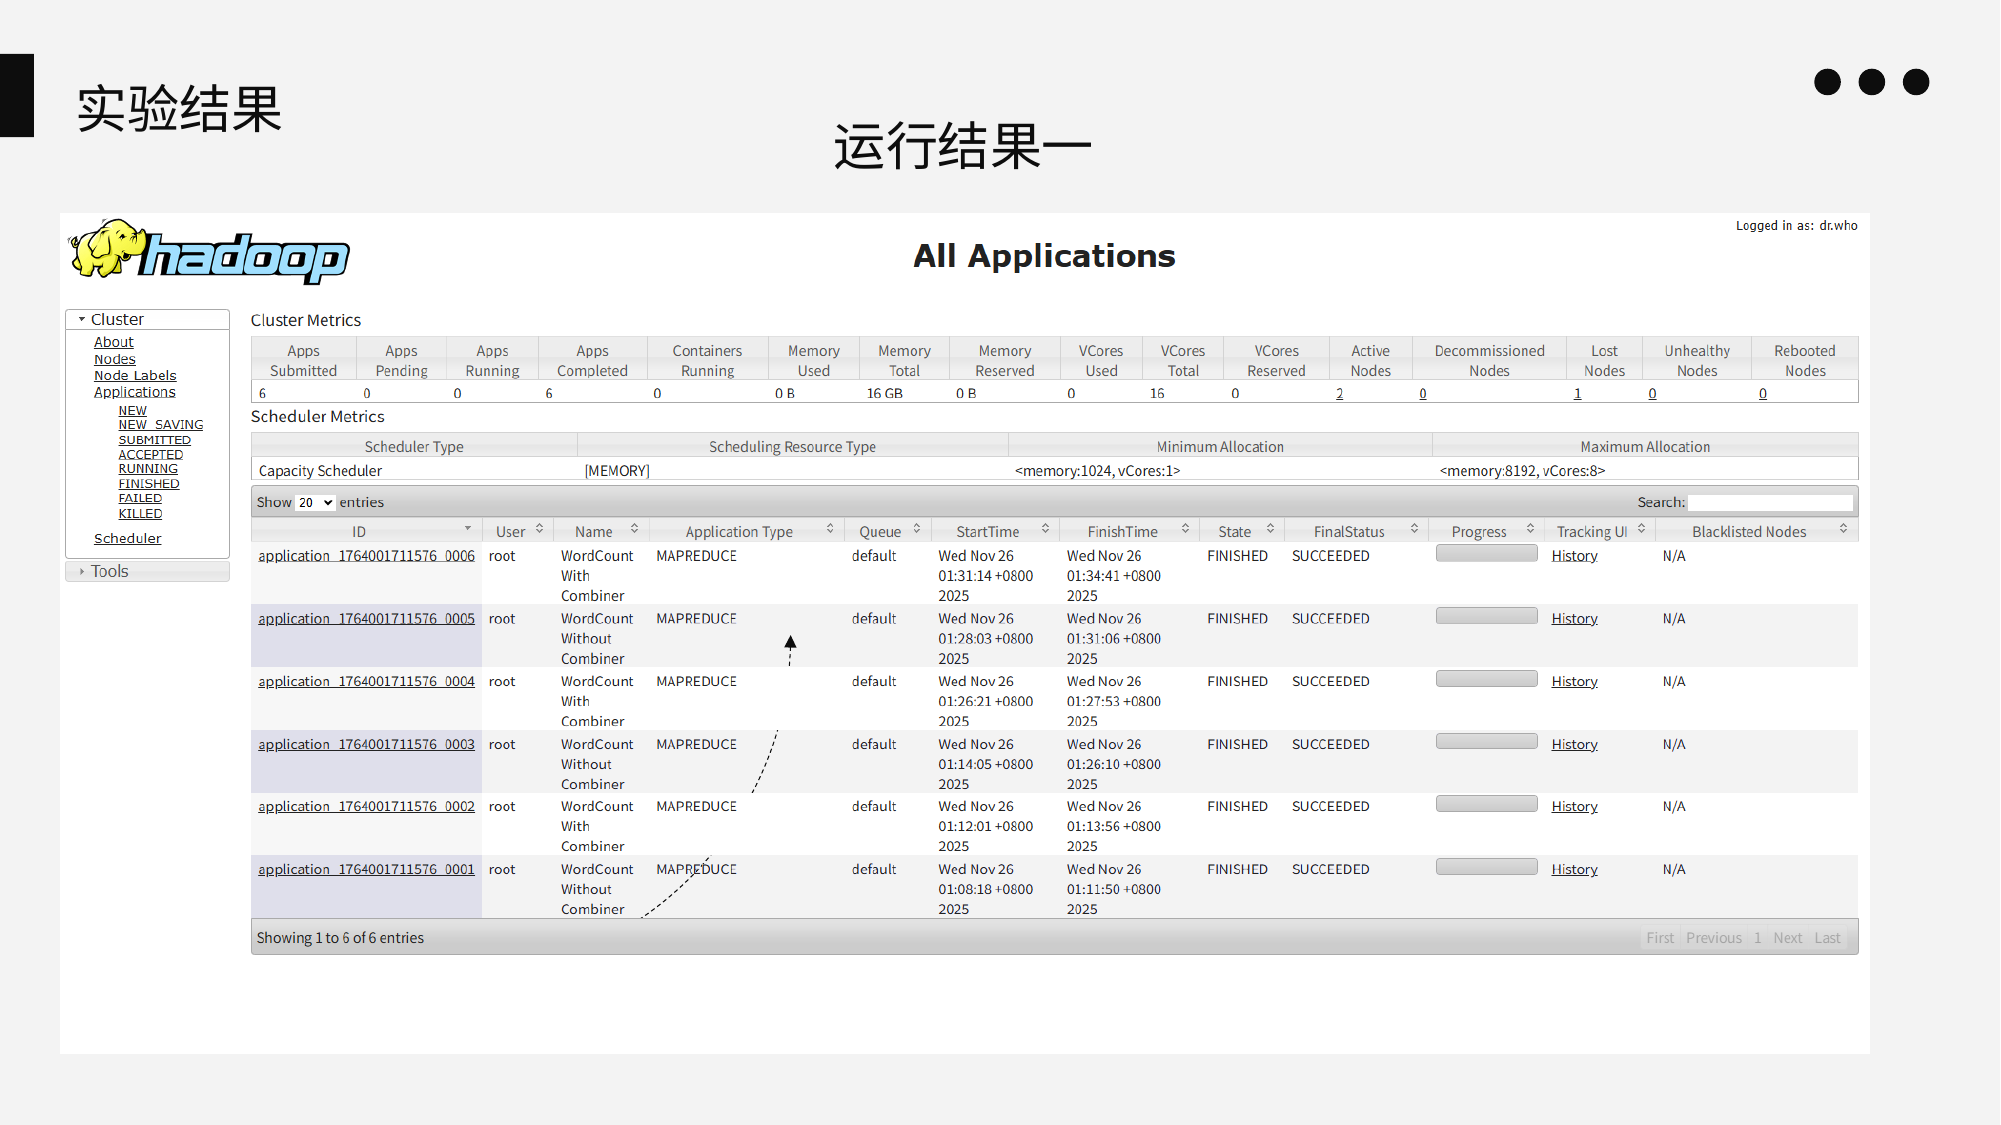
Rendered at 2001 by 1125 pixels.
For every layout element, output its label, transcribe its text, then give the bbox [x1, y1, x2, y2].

text_box [1813, 67, 1842, 97]
text_box 实验结果 [60, 68, 807, 146]
picture [60, 213, 1870, 1054]
text_box [1857, 67, 1887, 97]
text_box 运行结果一 [819, 106, 1565, 184]
text_box [1901, 67, 1931, 97]
